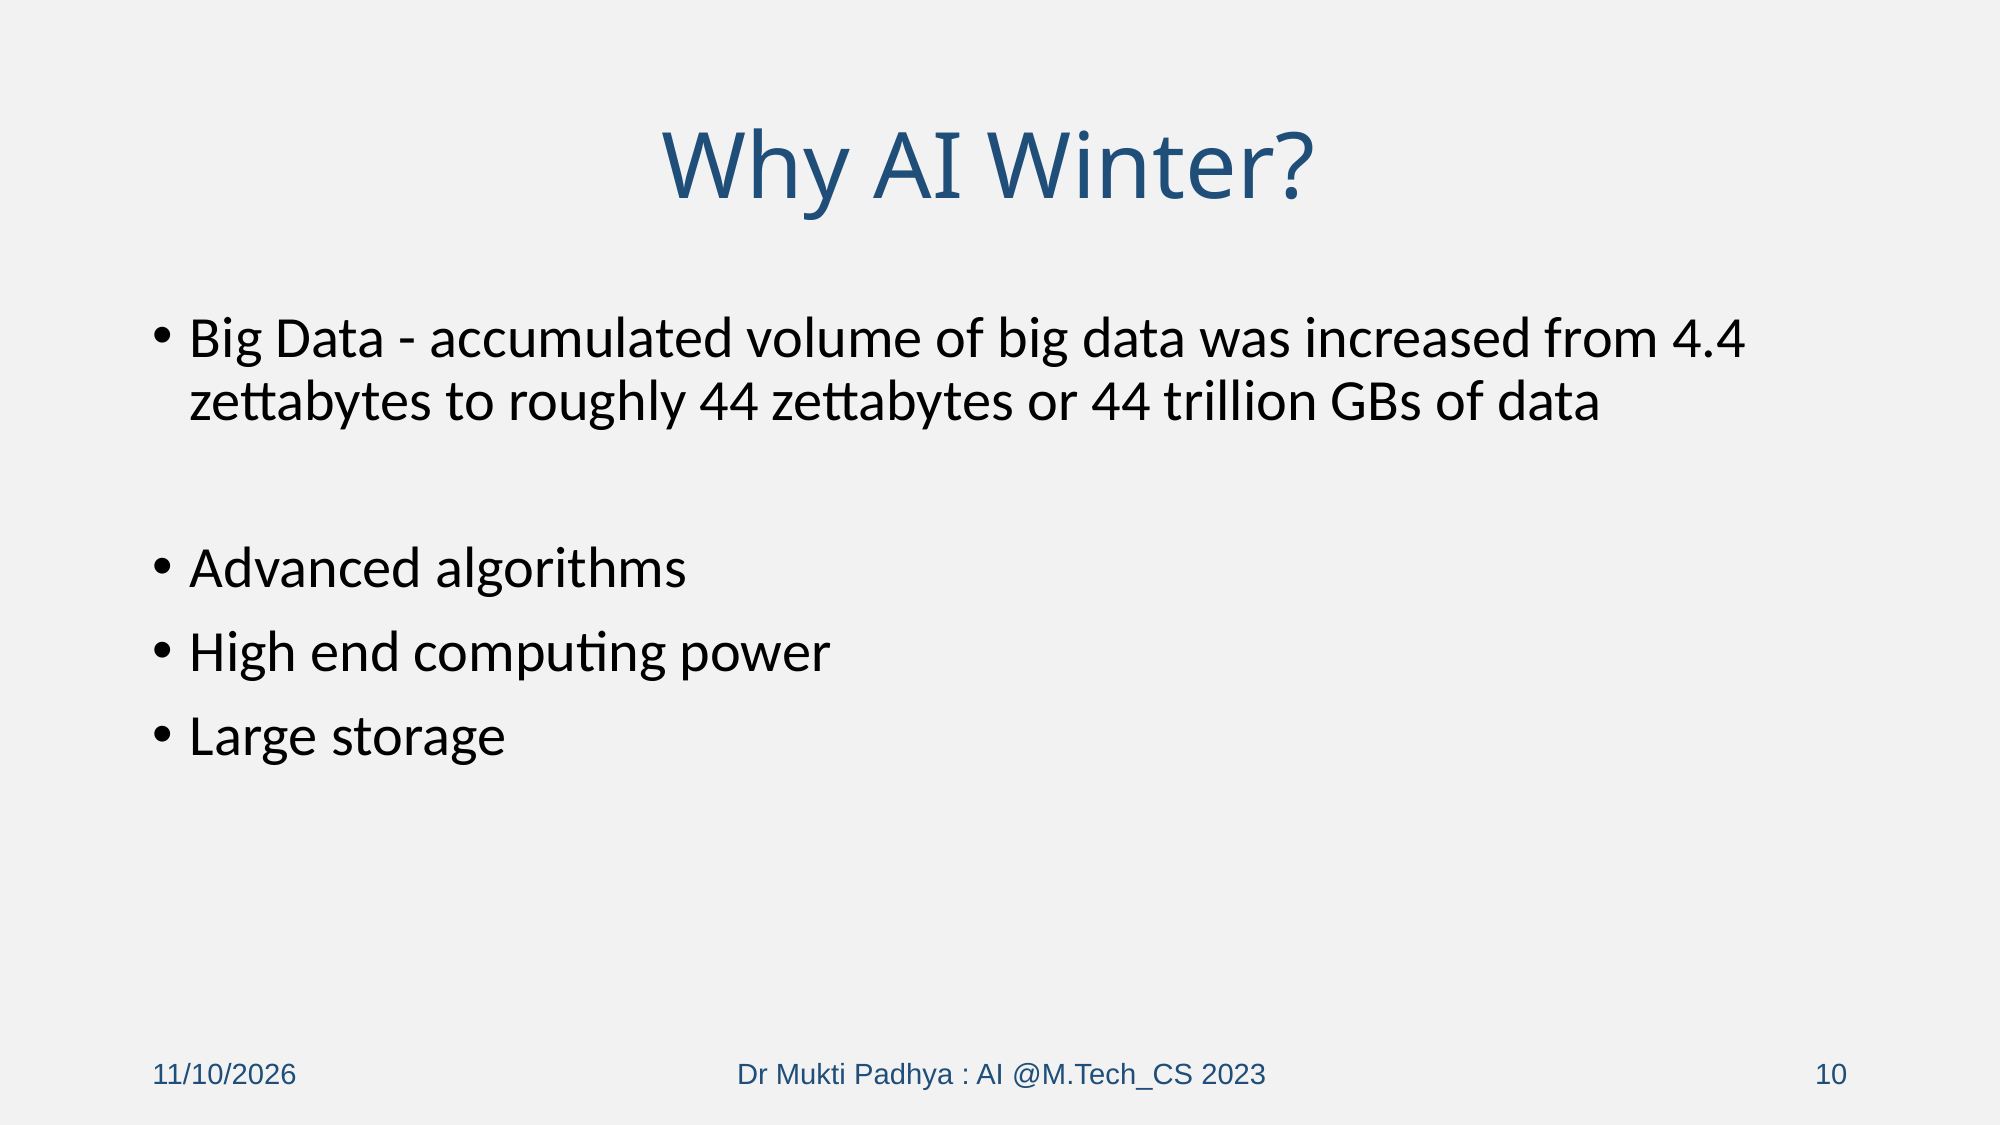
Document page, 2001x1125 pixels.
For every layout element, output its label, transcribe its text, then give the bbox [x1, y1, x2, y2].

slide_number 10 [1412, 1042, 1863, 1103]
title Why AI Winter? [137, 59, 1863, 278]
footer Dr Mukti Padhya : AI @M.Tech_CS 2023 [662, 1042, 1342, 1103]
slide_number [137, 1042, 588, 1103]
list Big Data - accumulated volume of big data was increased from 4.4 zettabytes to roughly 44 zettabytes or 44 trillion GBs of data Advanced algorithms High end computing power Large storage [137, 299, 1794, 907]
